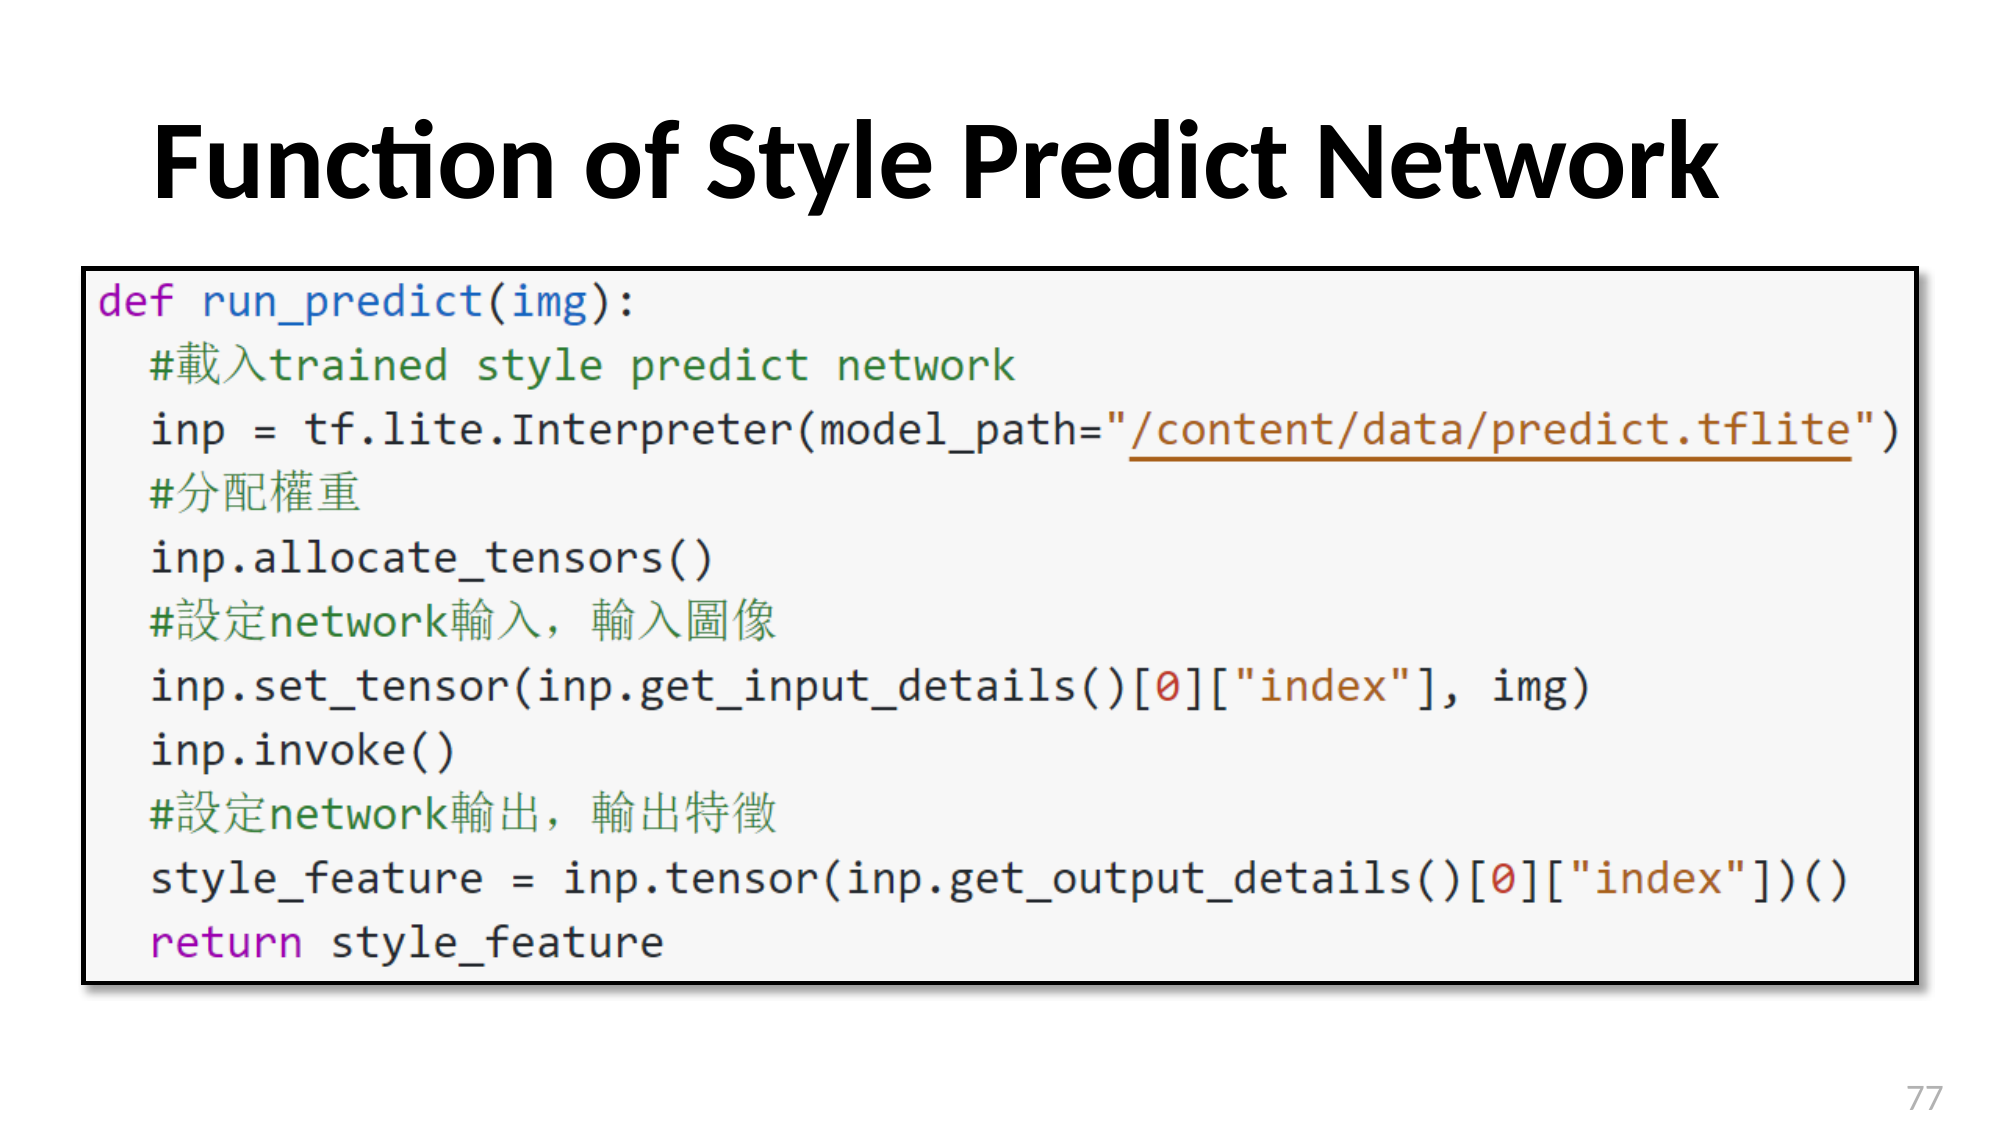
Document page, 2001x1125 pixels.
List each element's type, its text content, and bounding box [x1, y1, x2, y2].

picture [85, 271, 1915, 981]
slide_number 77 [1508, 1065, 1959, 1125]
title Function of Style Predict Network [137, 53, 1863, 266]
